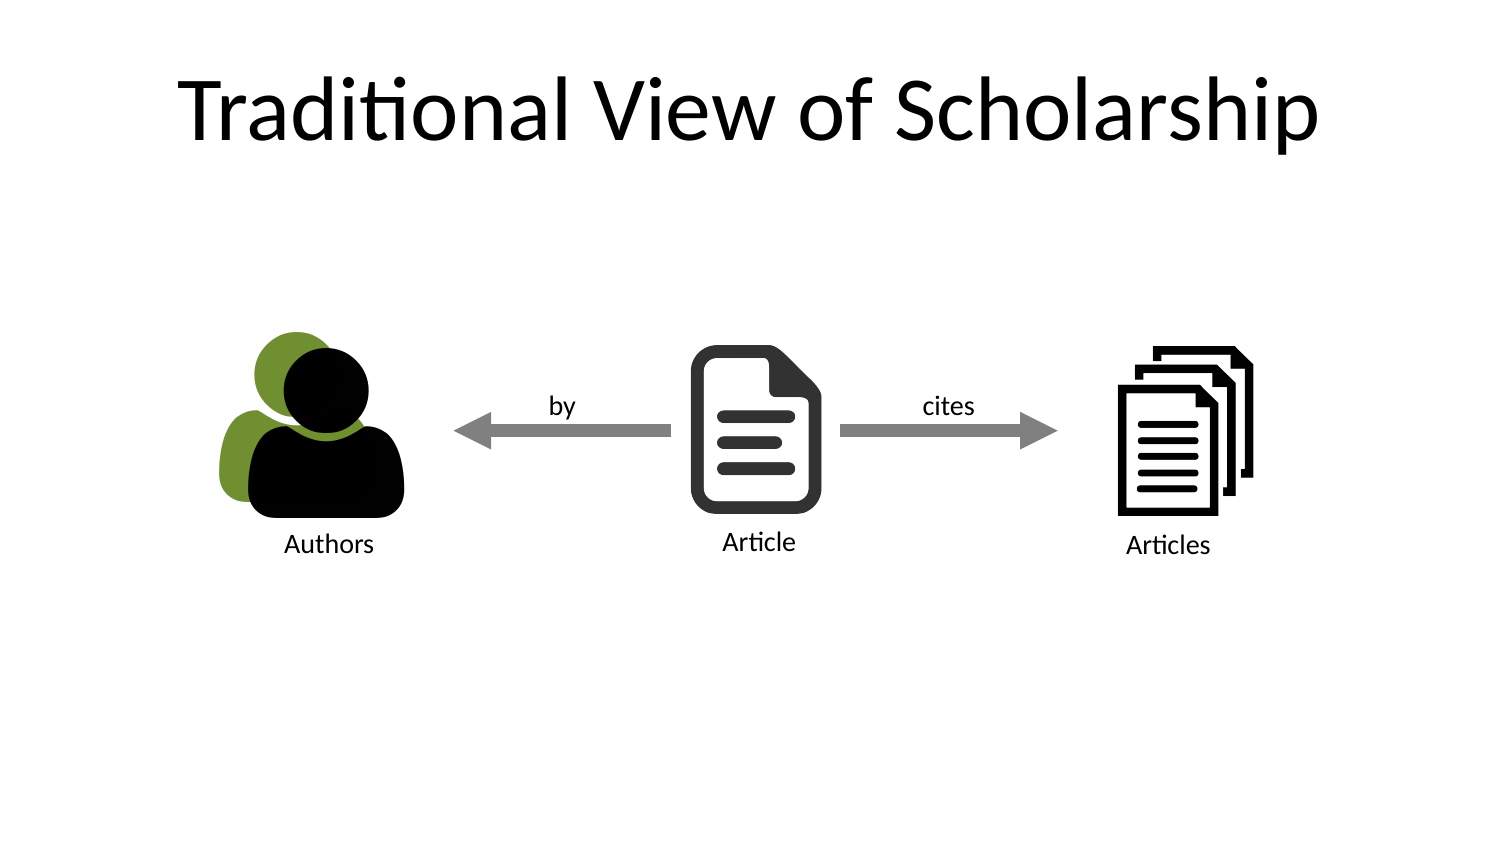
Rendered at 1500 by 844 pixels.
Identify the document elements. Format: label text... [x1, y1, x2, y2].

text_box Authors [269, 527, 390, 567]
picture [211, 332, 411, 518]
text_box cites [907, 380, 990, 429]
text_box Articles [1111, 523, 1226, 568]
picture [1100, 346, 1271, 516]
text_box by [533, 380, 591, 424]
title Traditional View of Scholarship [75, 33, 1425, 175]
picture [670, 344, 841, 515]
text_box Article [707, 523, 812, 565]
